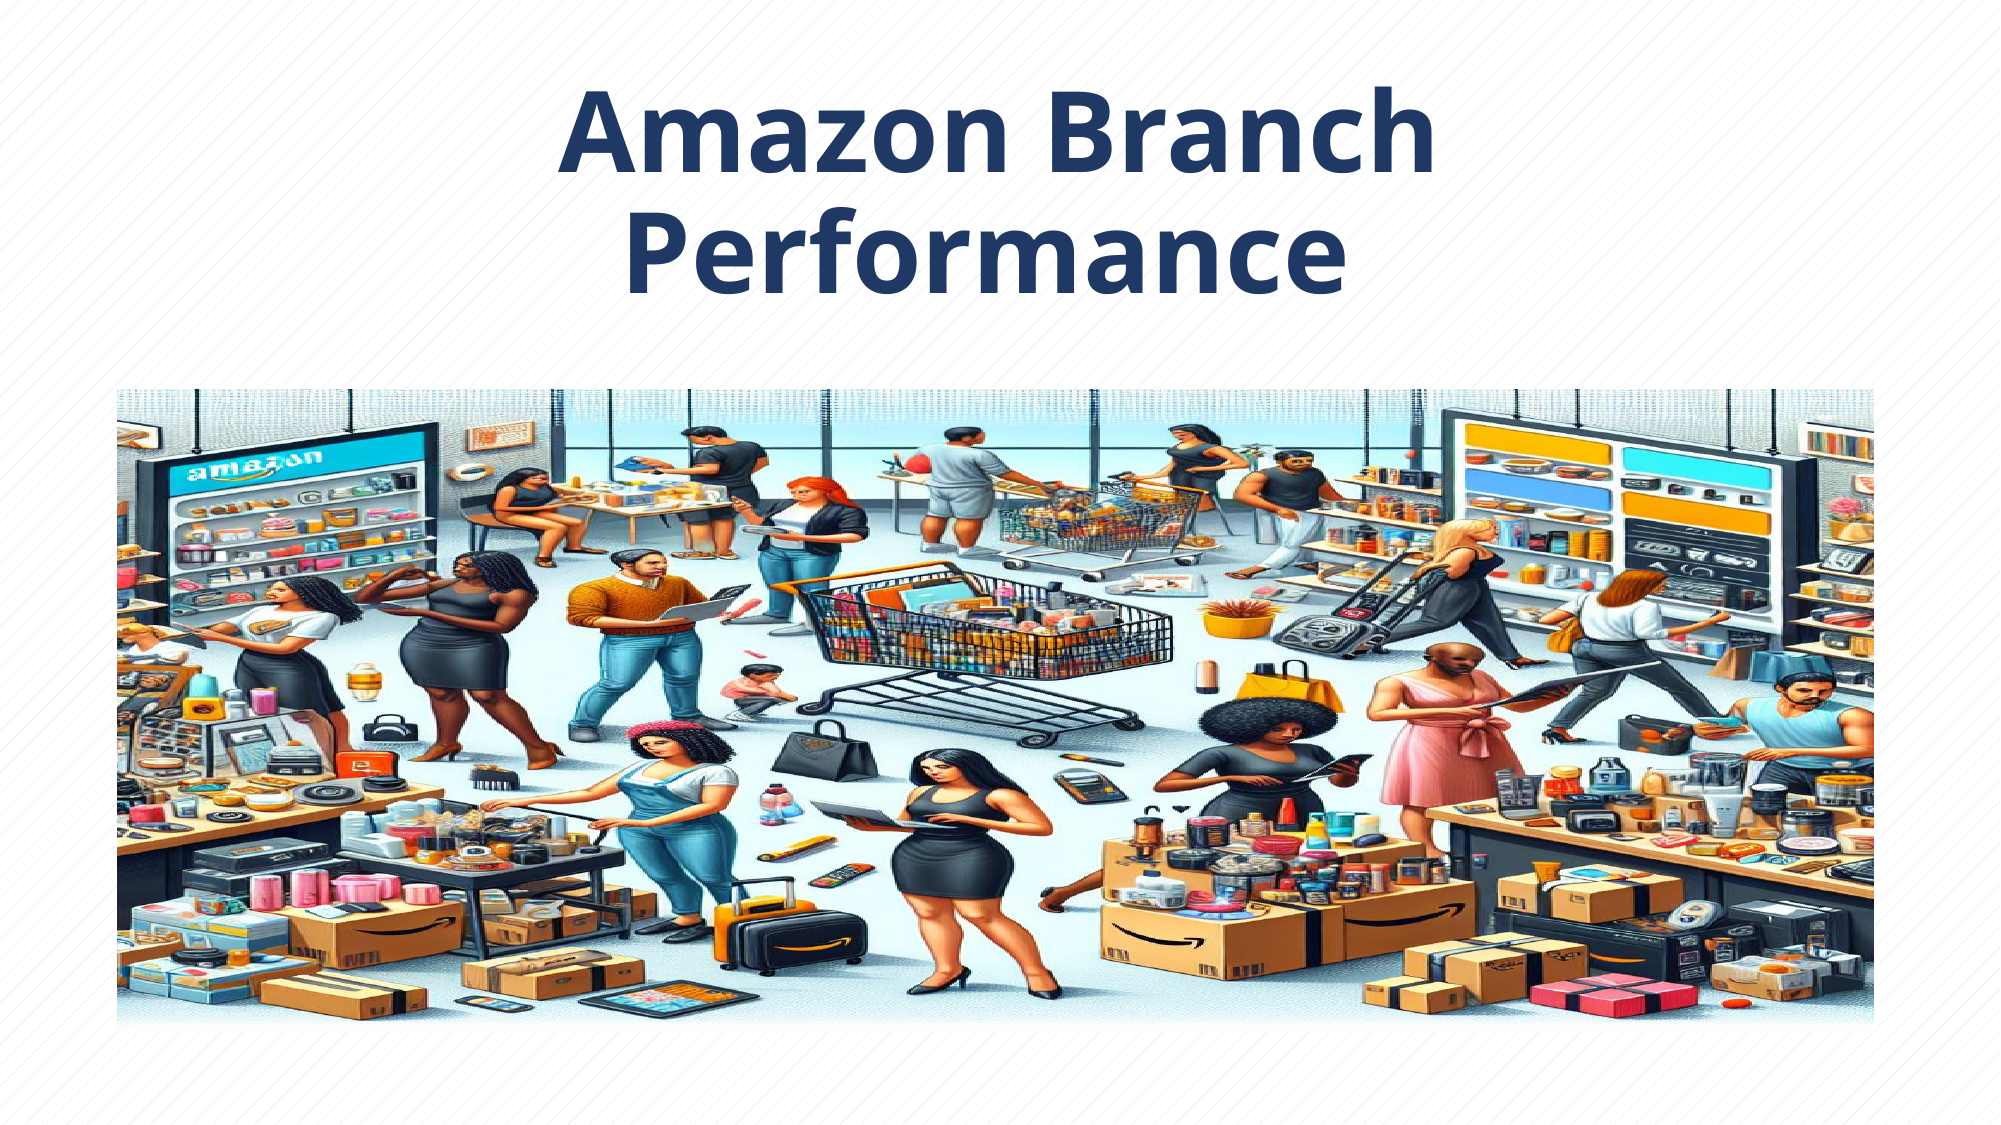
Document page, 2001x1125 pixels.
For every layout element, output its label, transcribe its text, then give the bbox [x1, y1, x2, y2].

title Amazon Branch Performance [249, 36, 1750, 326]
picture [117, 389, 1874, 1032]
